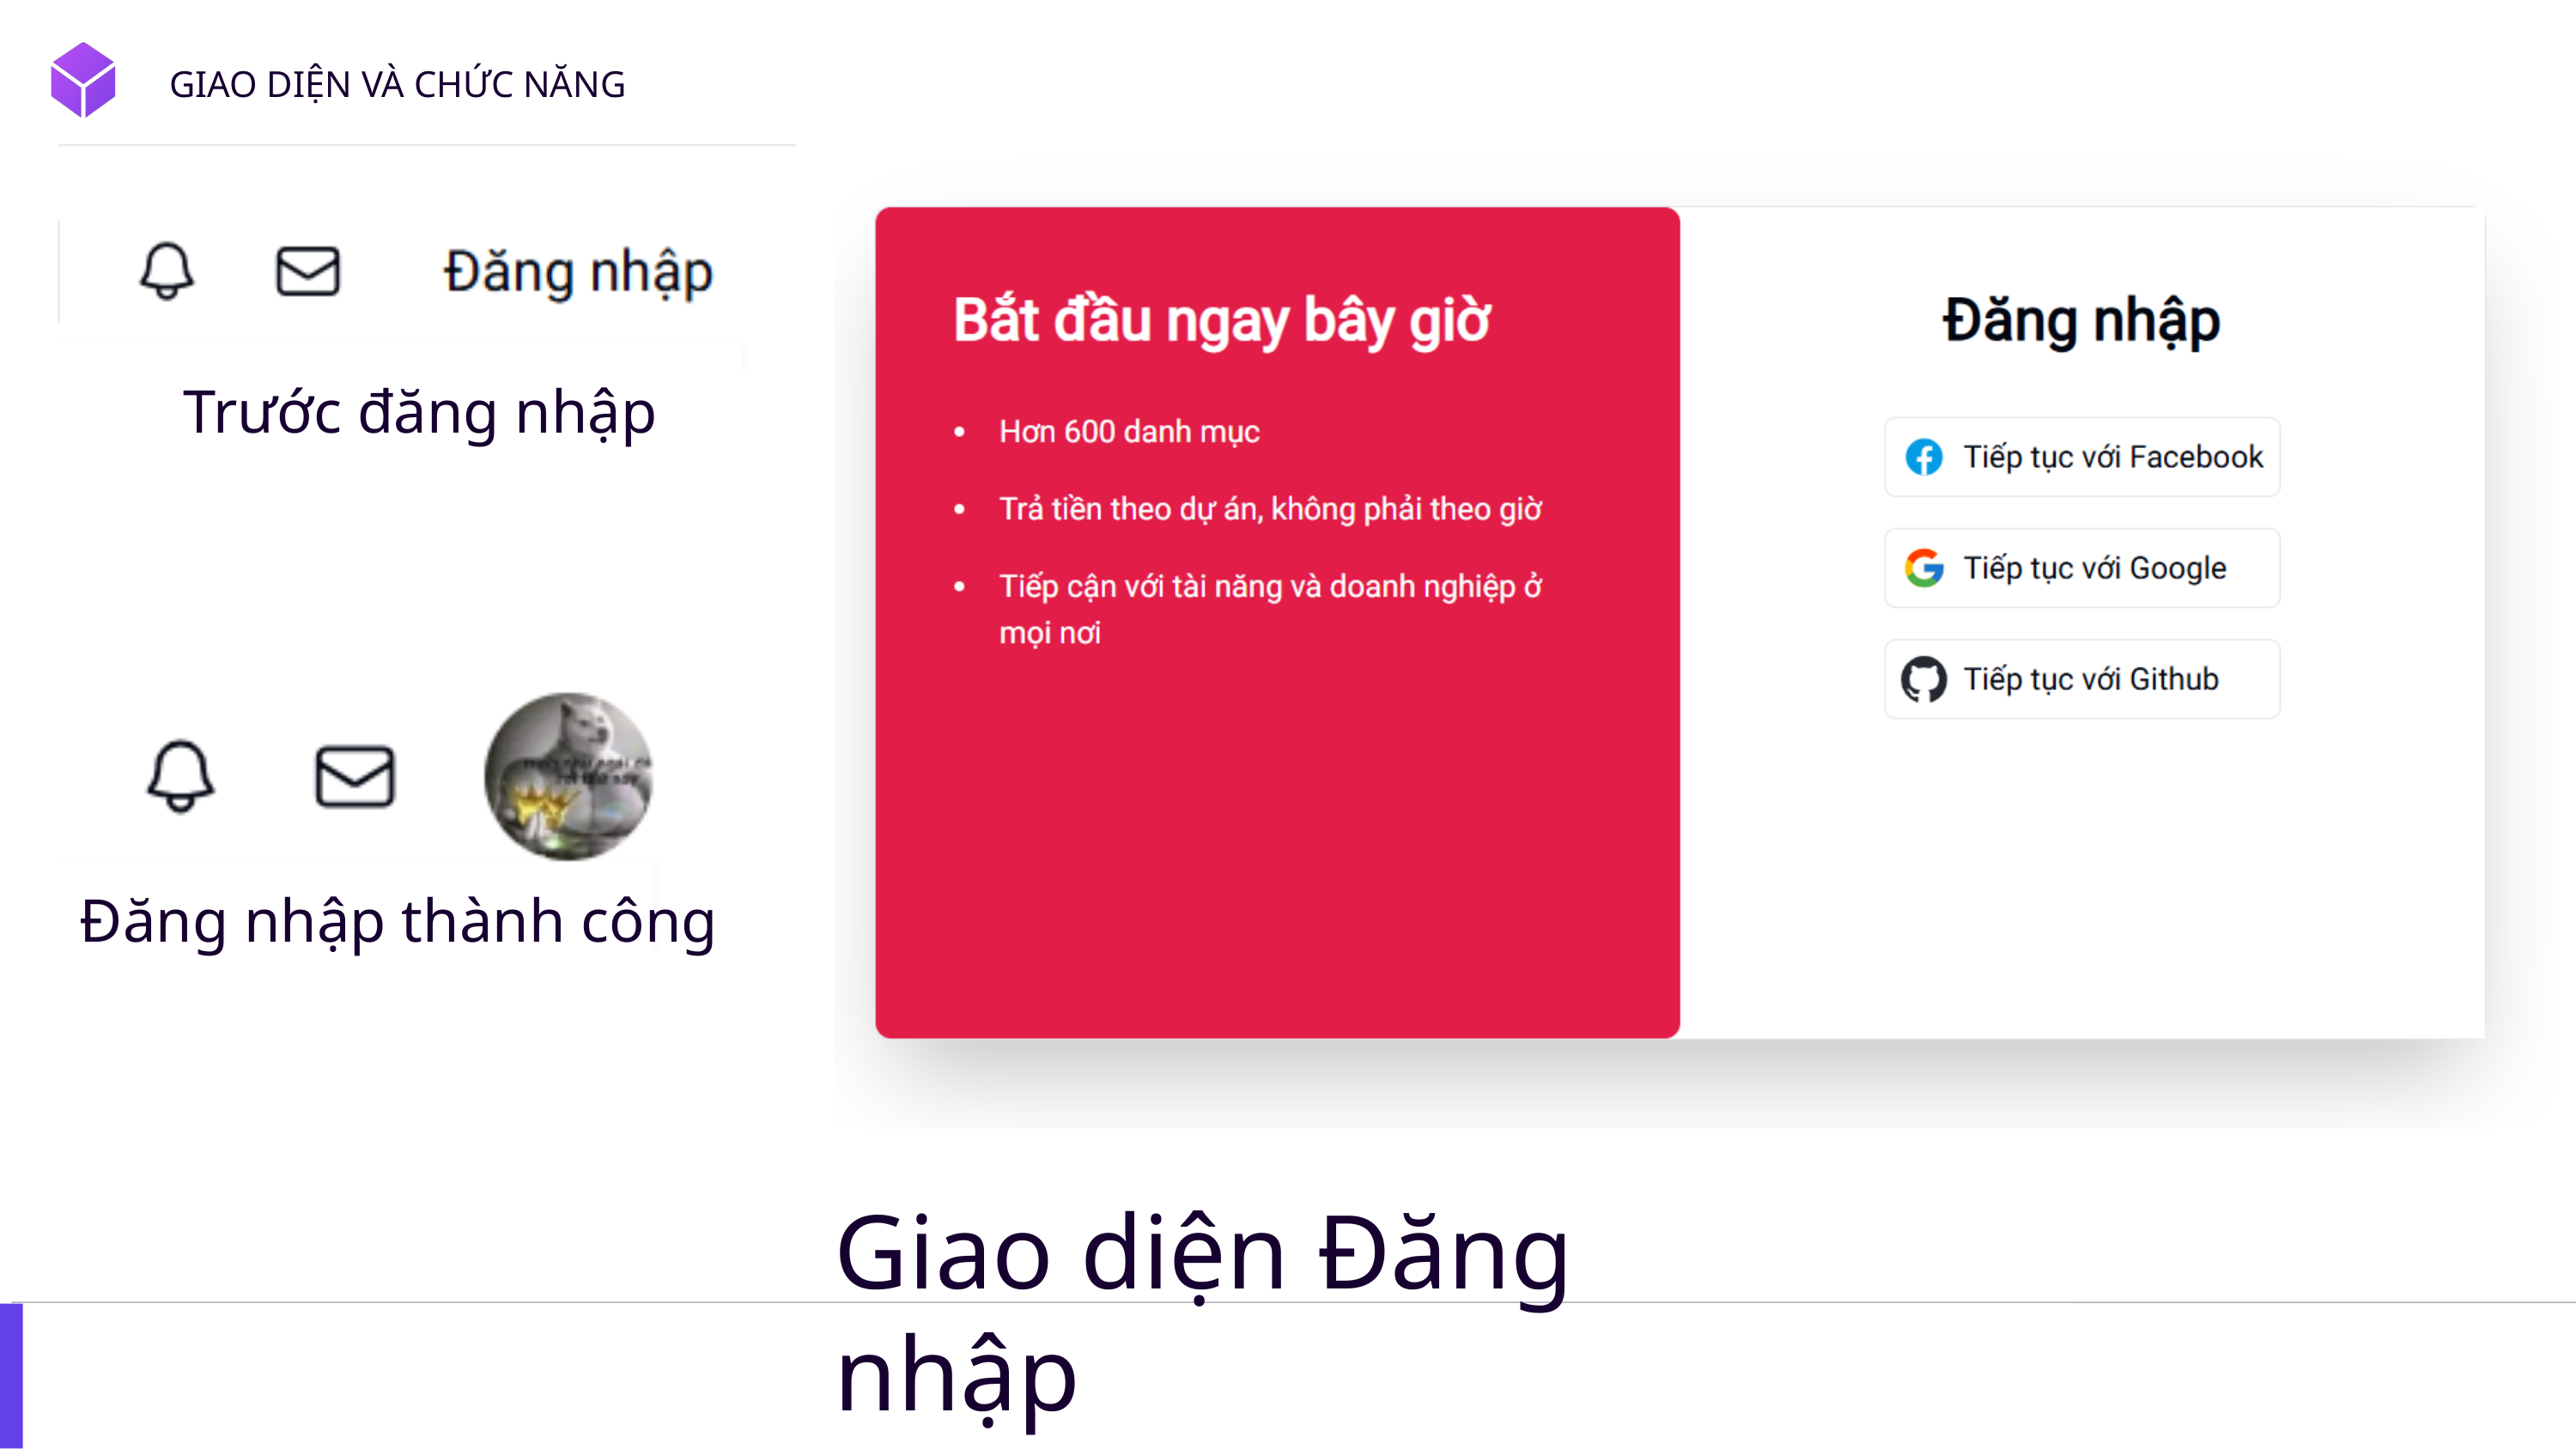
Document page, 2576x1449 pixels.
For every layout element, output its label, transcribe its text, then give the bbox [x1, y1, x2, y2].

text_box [834, 1186, 1844, 1449]
text_box [0, 1303, 23, 1449]
text_box Trước đăng nhập [44, 362, 797, 446]
text_box [58, 144, 797, 362]
text_box Đăng nhập thành công [22, 870, 775, 954]
text_box [58, 636, 715, 870]
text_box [51, 42, 804, 118]
text_box [834, 144, 2560, 1129]
